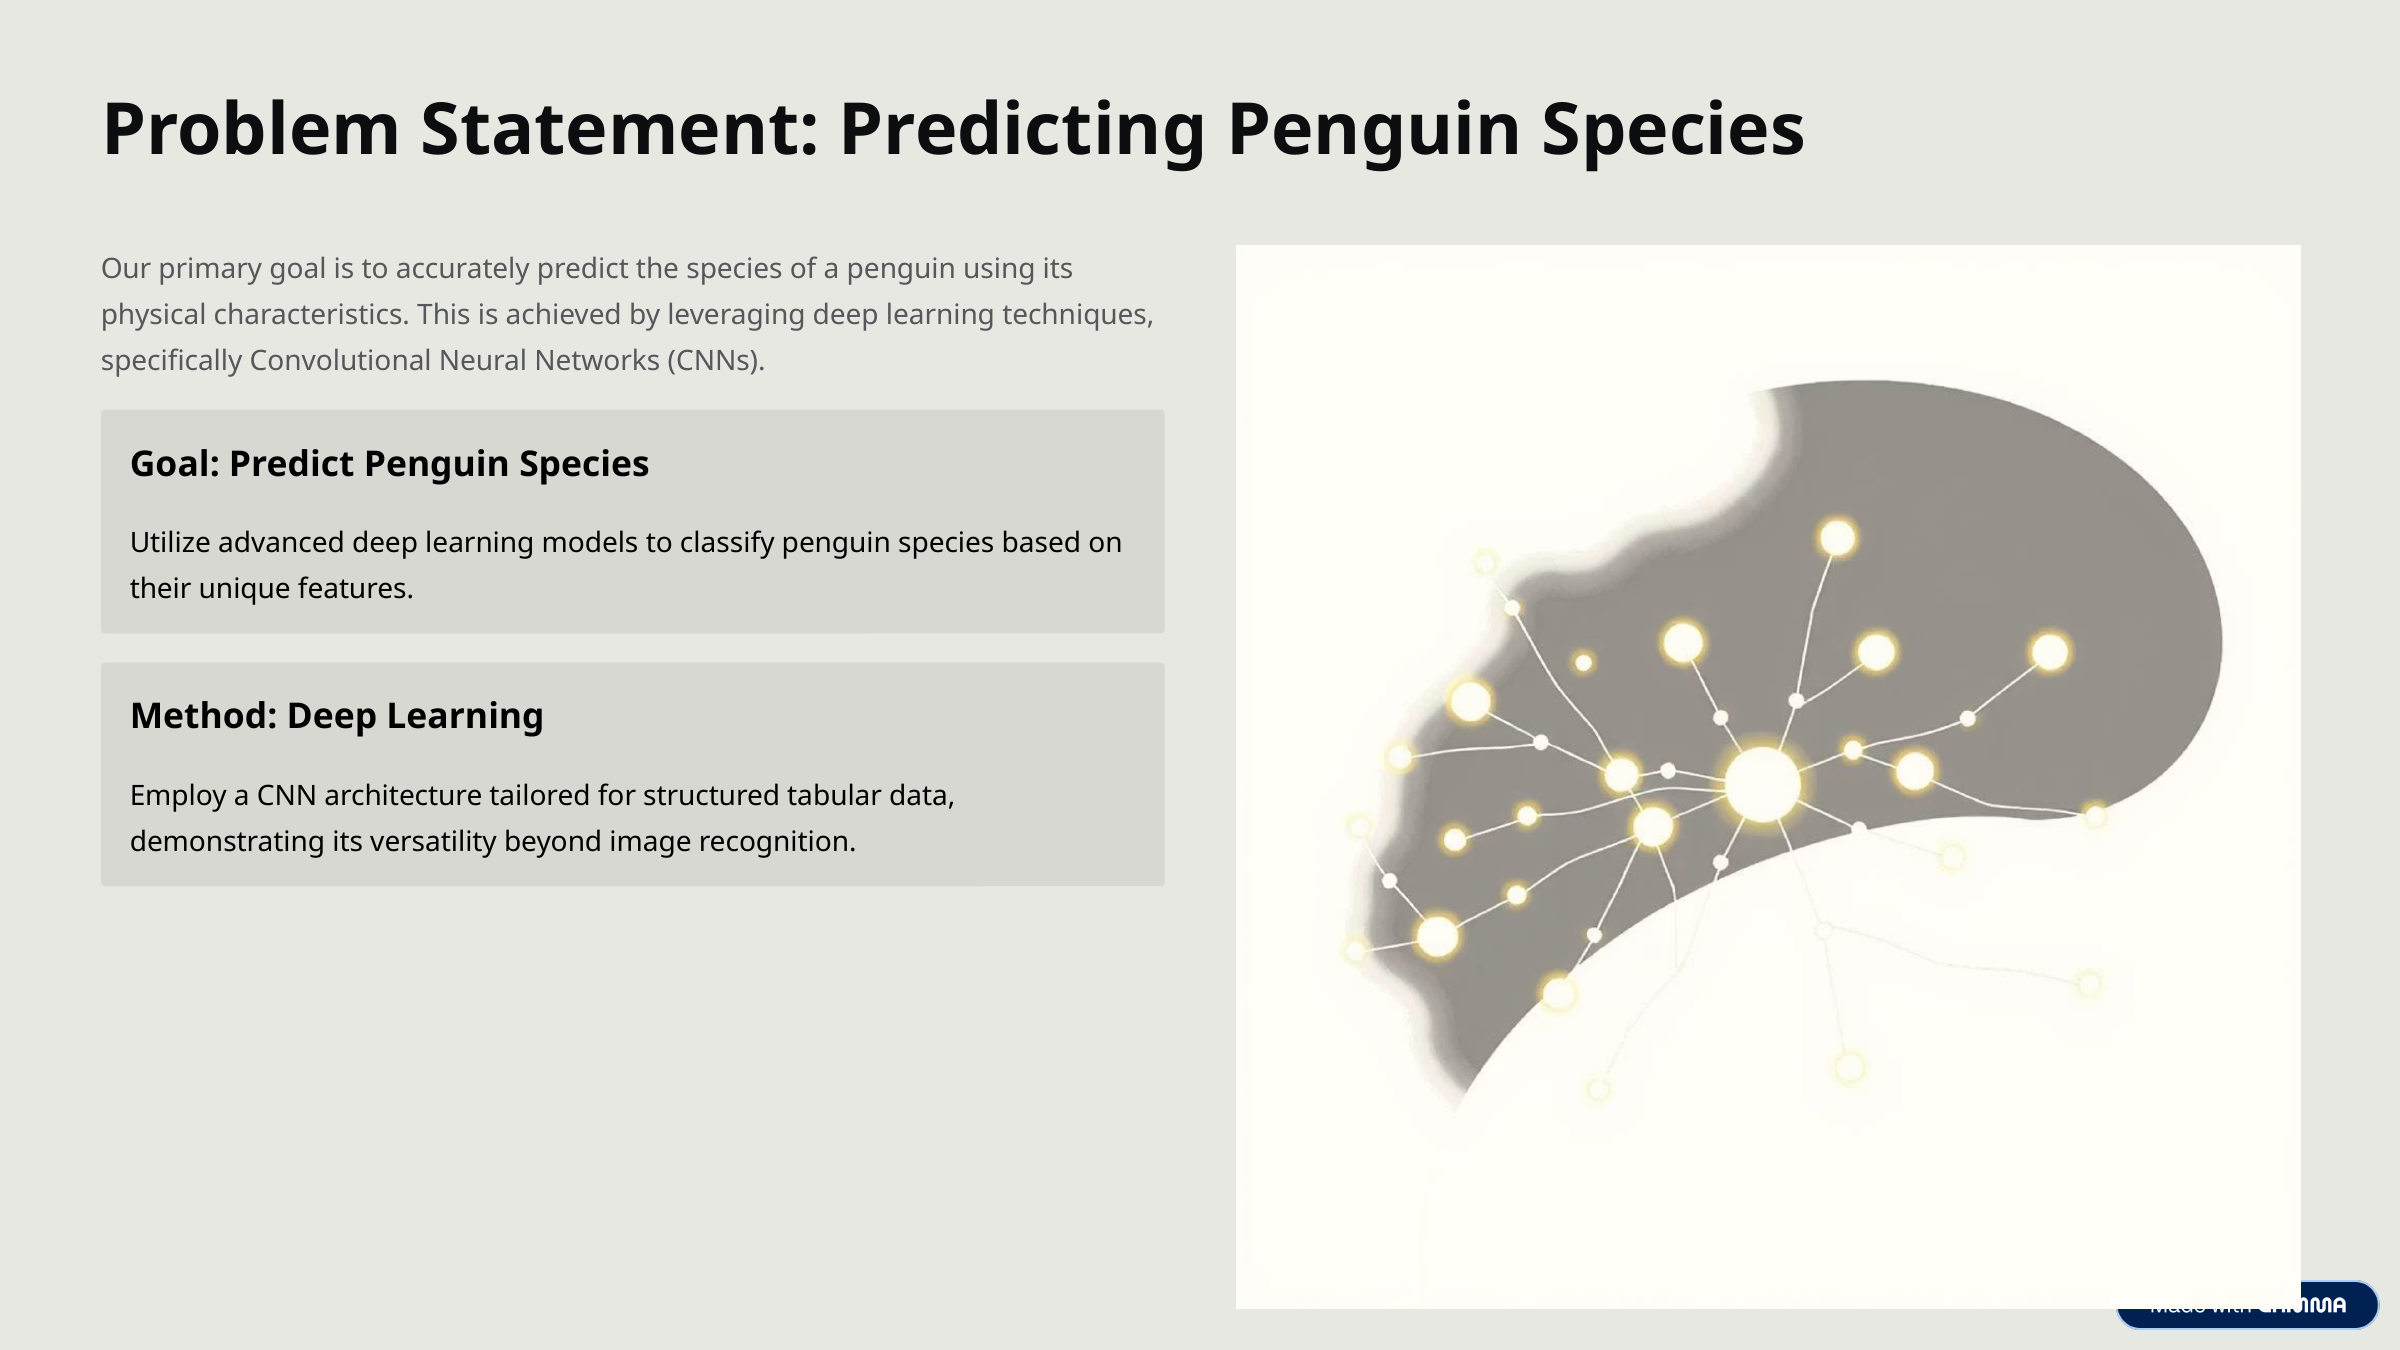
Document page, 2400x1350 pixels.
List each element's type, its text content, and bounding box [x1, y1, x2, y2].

text_box Method: Deep Learning [129, 691, 630, 737]
text_box [100, 662, 1165, 887]
text_box Goal: Predict Penguin Species [129, 438, 798, 484]
text_box Employ a CNN architecture tailored for structured tabular data, demonstrating its versatility beyond image recognition. [129, 765, 1136, 858]
picture [1236, 245, 2389, 1339]
text_box [100, 409, 1165, 634]
text_box Problem Statement: Predicting Penguin Species [100, 79, 2228, 170]
text_box Our primary goal is to accurately predict the species of a penguin using its physical characteristics. This is achieved by leveraging deep learning techniques, specifically Convolutional Neural Networks (CNNs). [100, 238, 1165, 378]
text_box Utilize advanced deep learning models to classify penguin species based on their unique features. [129, 512, 1136, 605]
